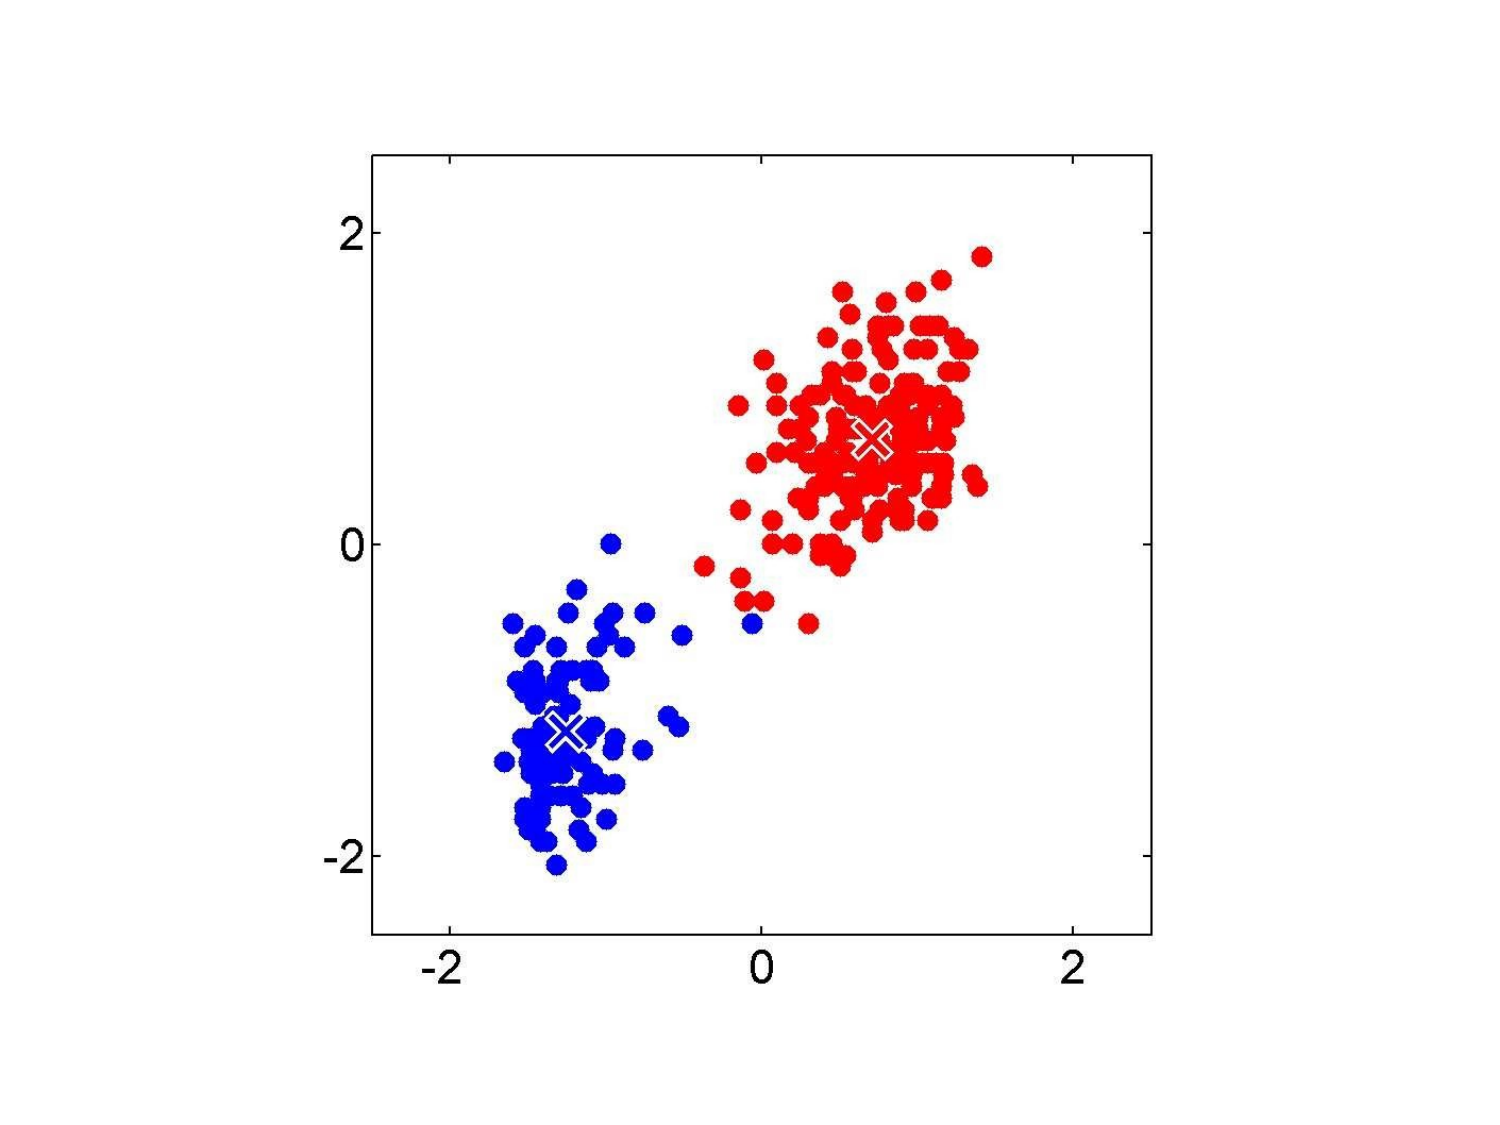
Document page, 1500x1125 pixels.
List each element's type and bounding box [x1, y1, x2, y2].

text_box [101, 83, 1378, 1040]
